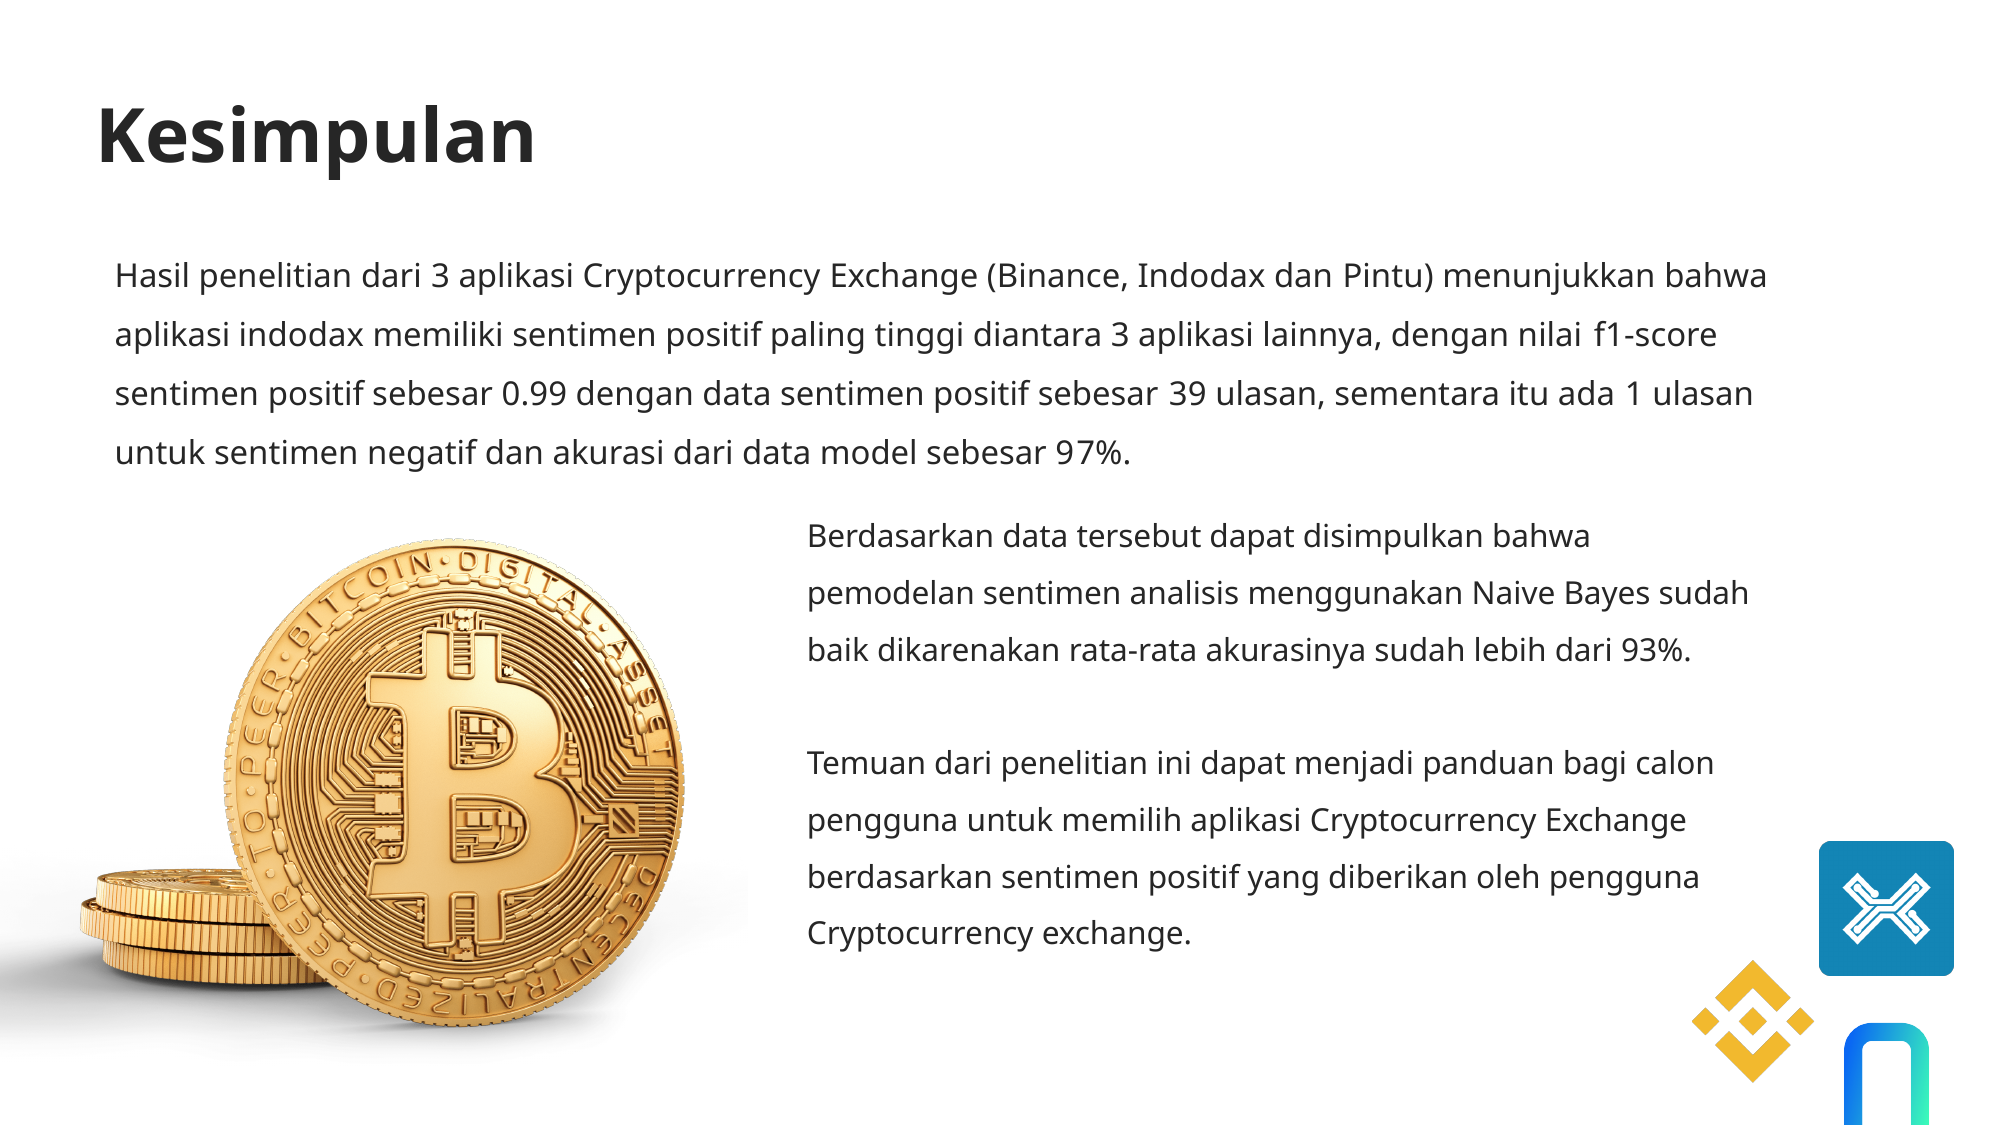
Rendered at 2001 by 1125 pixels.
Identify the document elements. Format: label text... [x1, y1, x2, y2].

text_box Kesimpulan [80, 72, 1236, 219]
text_box Hasil penelitian dari 3 aplikasi Cryptocurrency Exchange (Binance, Indodax dan Pintu) menunjukkan bahwa aplikasi indodax memiliki sentimen positif paling tinggi diantara 3 aplikasi lainnya, dengan nilai f1-score sentimen positif sebesar 0.99 dengan data sentimen positif sebesar 39 ulasan, sementara itu ada 1 ulasan untuk sentimen negatif dan akurasi dari data model sebesar 97%. [80, 219, 1815, 487]
picture [0, 377, 748, 1125]
text_box Berdasarkan data tersebut dapat disimpulkan bahwa pemodelan sentimen analisis menggunakan Naive Bayes sudah baik dikarenakan rata-rata akurasinya sudah lebih dari 93%. Temuan dari penelitian ini dapat menjadi panduan bagi calon pengguna untuk memilih aplikasi Cryptocurrency Exchange berdasarkan sentimen positif yang diberikan oleh pengguna Cryptocurrency exchange. [773, 487, 1768, 1008]
picture [1692, 960, 1815, 1083]
picture [1842, 1021, 1931, 1125]
picture [1819, 841, 1954, 976]
